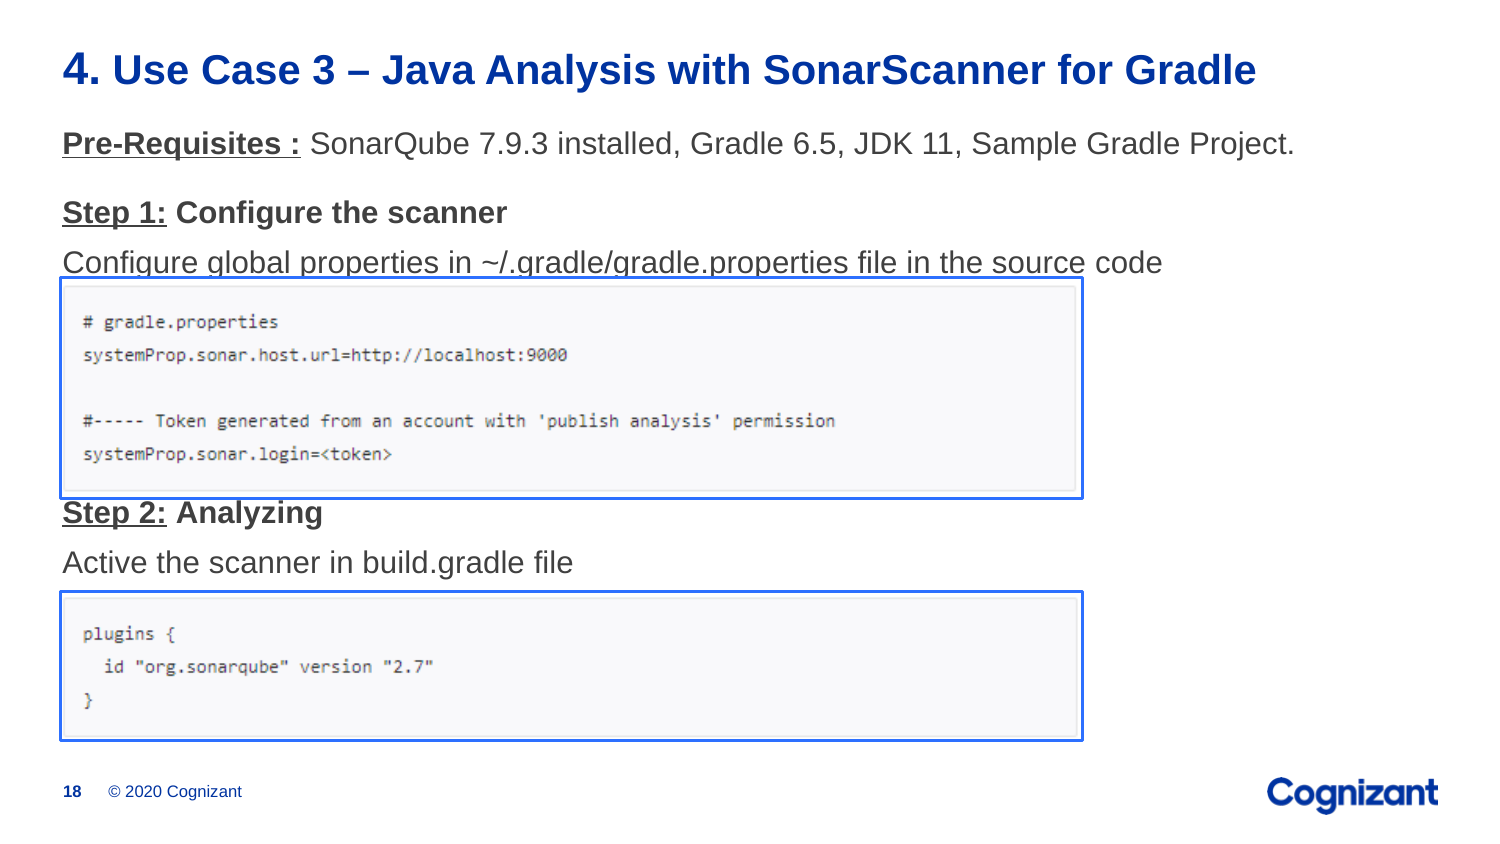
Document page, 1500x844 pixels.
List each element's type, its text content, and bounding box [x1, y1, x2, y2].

footer © 2020 Cognizant [108, 770, 859, 801]
title 4. Use Case 3 – Java Analysis with SonarScanner for Gradle [63, 45, 1444, 104]
picture [1267, 777, 1438, 815]
picture [61, 593, 1081, 739]
slide_number 18 [63, 780, 101, 801]
list Pre-Requisites : SonarQube 7.9.3 installed, Gradle 6.5, JDK 11, Sample Gradle Project. Step 1: Configure the scanner Configure global properties in ~/.gradle/gradle.properties file in the source code Step 2: Analyzing Active the scanner in build.gradle file [62, 104, 1444, 734]
picture [61, 278, 1081, 498]
